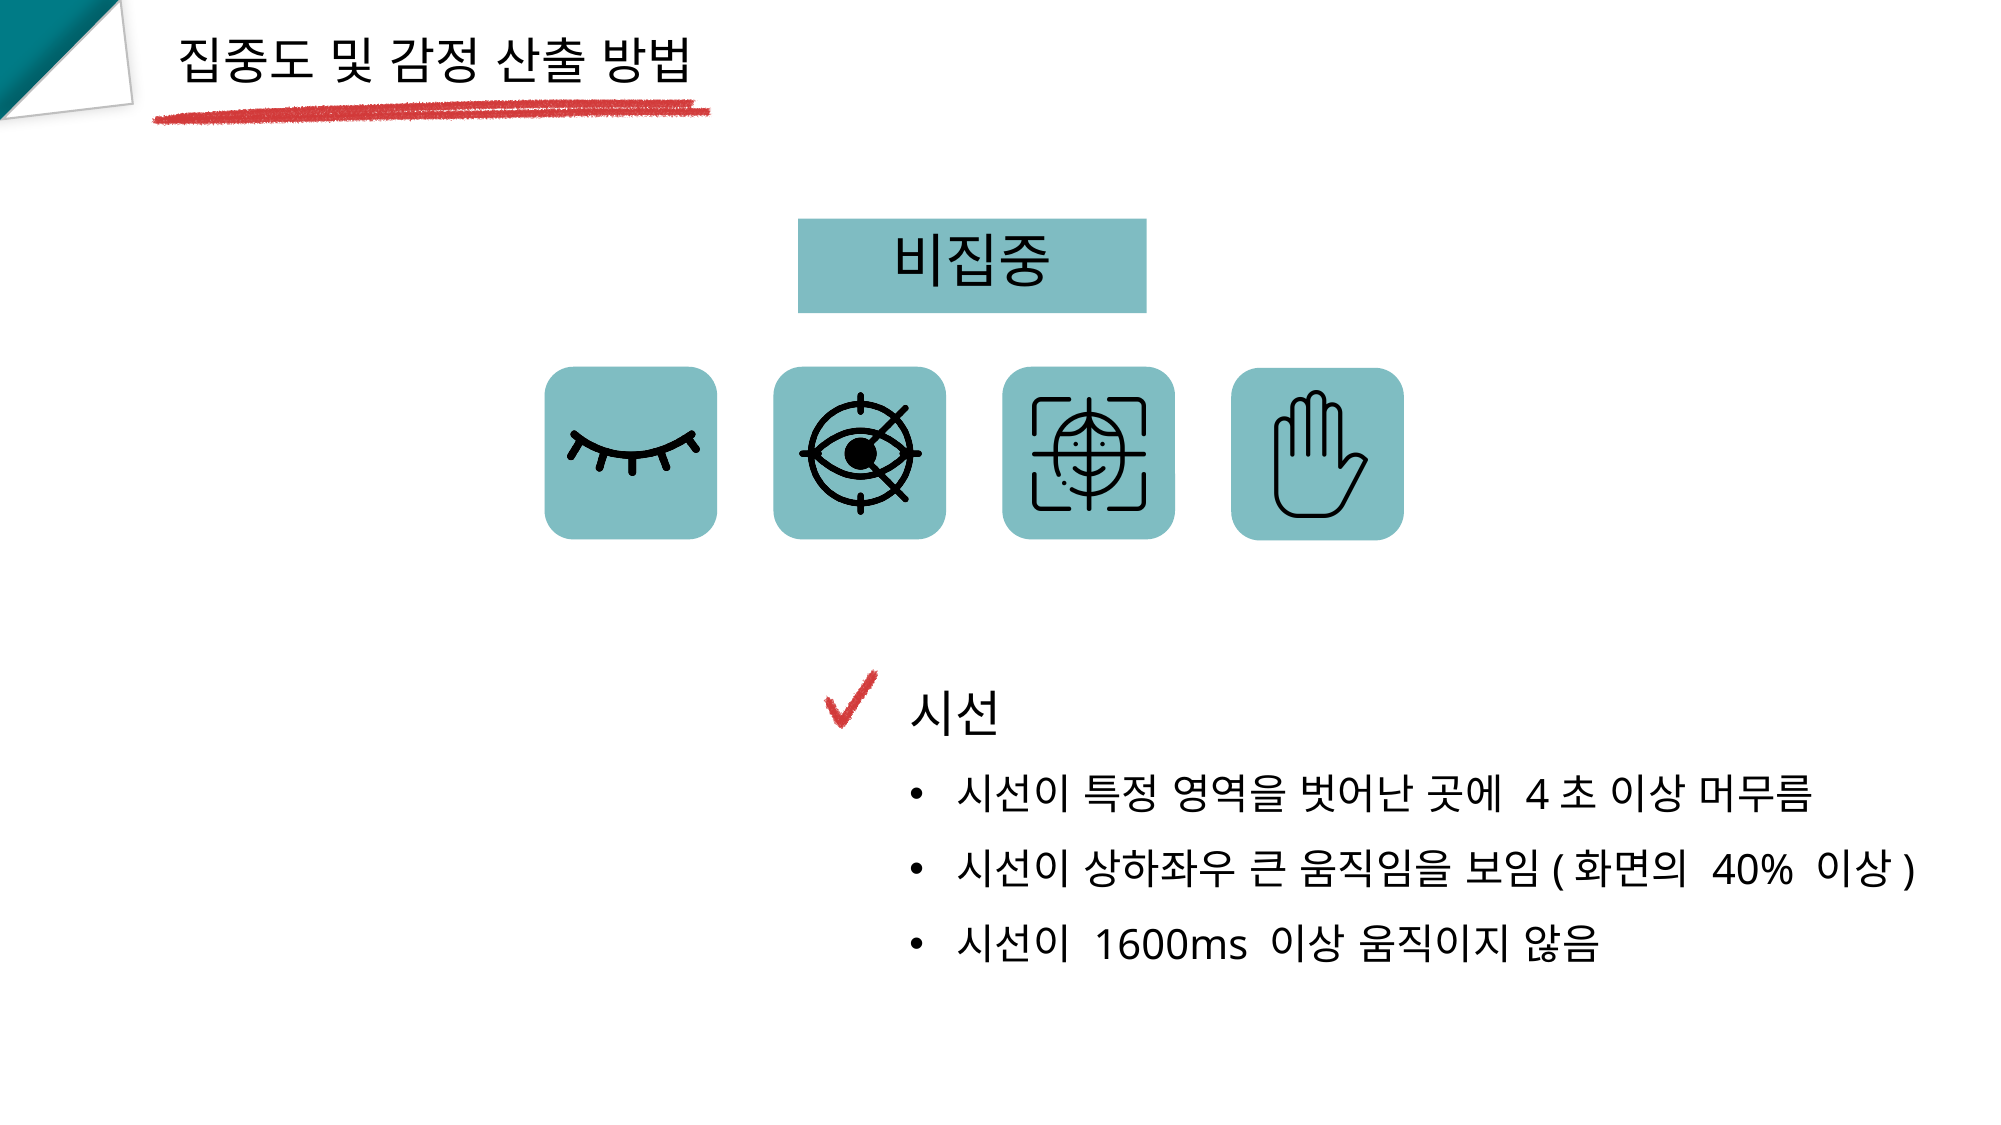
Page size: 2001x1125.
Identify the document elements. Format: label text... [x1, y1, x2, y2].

text_box [0, 0, 132, 121]
picture [98, 88, 769, 126]
text_box [797, 302, 1148, 314]
text_box 비집중 [717, 234, 1228, 302]
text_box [493, 337, 1433, 563]
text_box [544, 366, 718, 540]
text_box [0, 0, 86, 86]
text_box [773, 366, 947, 540]
text_box 집중도 및 감정 산출 방법 [163, 21, 964, 97]
text_box [797, 218, 1148, 234]
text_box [1002, 366, 1175, 540]
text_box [1231, 367, 1404, 541]
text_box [811, 645, 2000, 1061]
